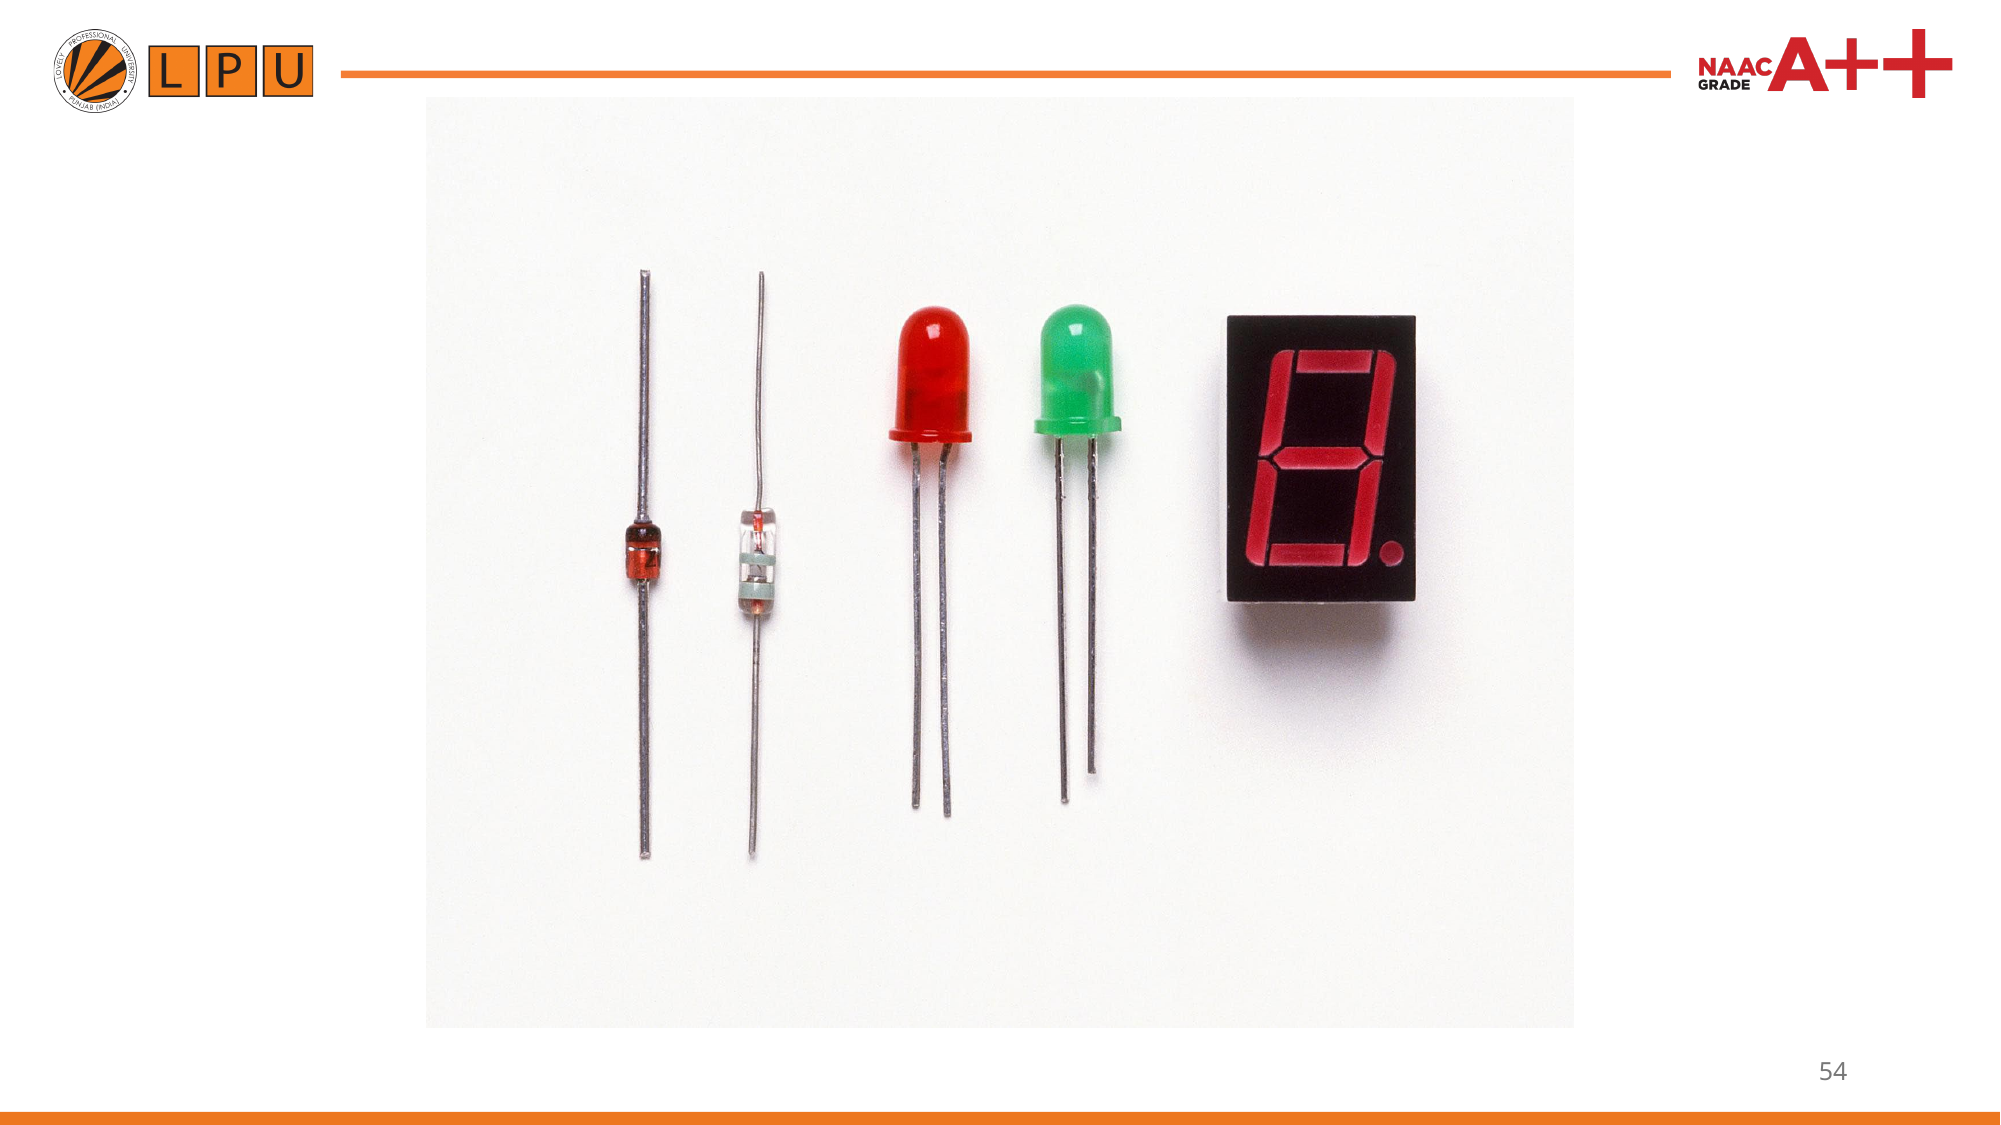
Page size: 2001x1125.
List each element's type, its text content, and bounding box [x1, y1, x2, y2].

slide_number 54 [1412, 1042, 1863, 1103]
picture [425, 97, 1575, 1028]
